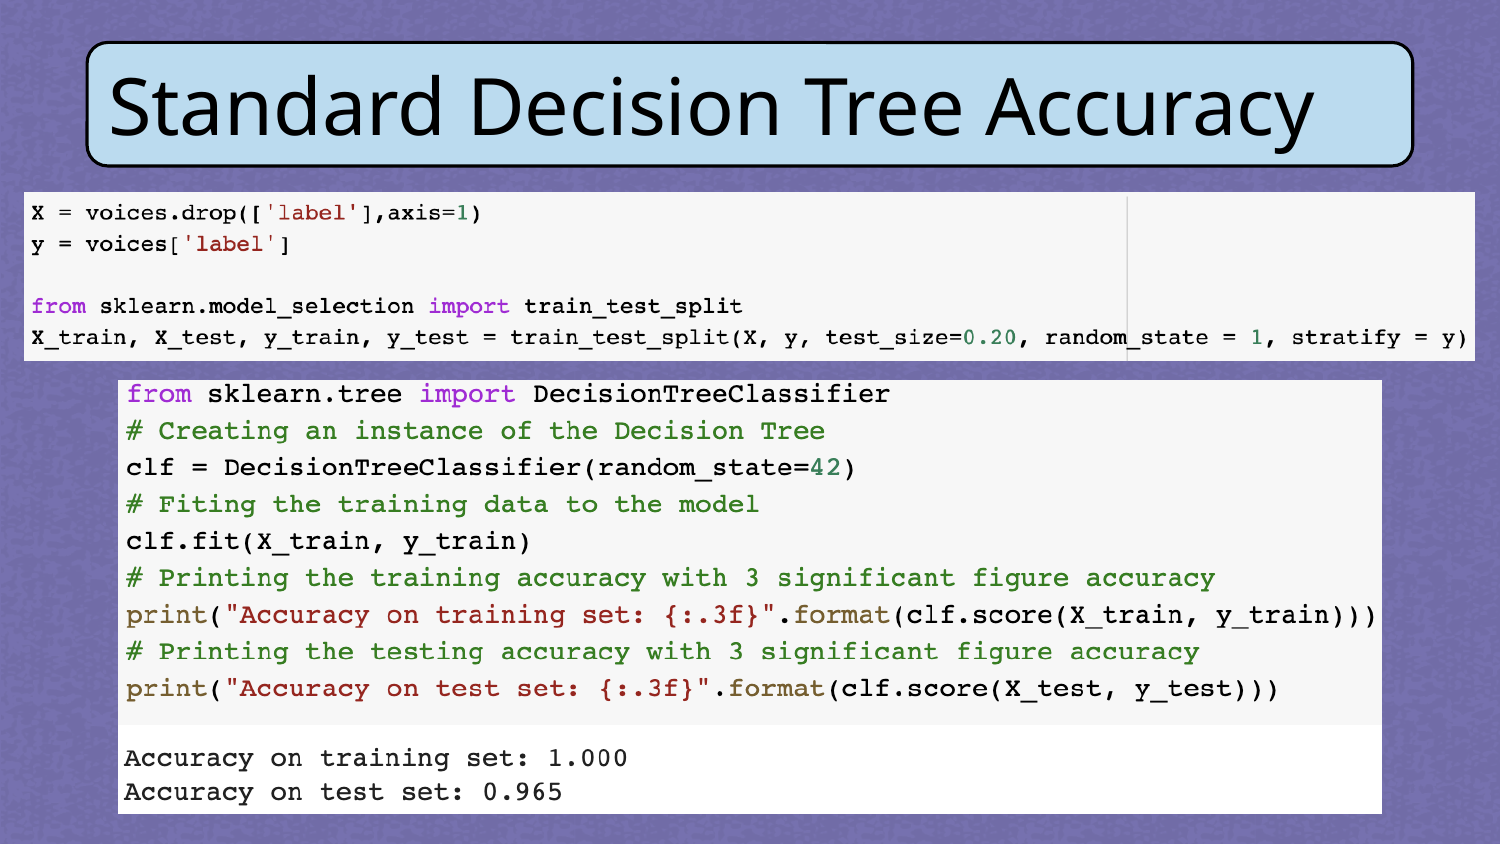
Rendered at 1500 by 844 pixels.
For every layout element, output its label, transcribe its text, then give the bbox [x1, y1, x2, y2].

picture [118, 379, 1382, 814]
picture [24, 192, 1476, 361]
text_box Standard Decision Tree Accuracy [87, 42, 1413, 166]
